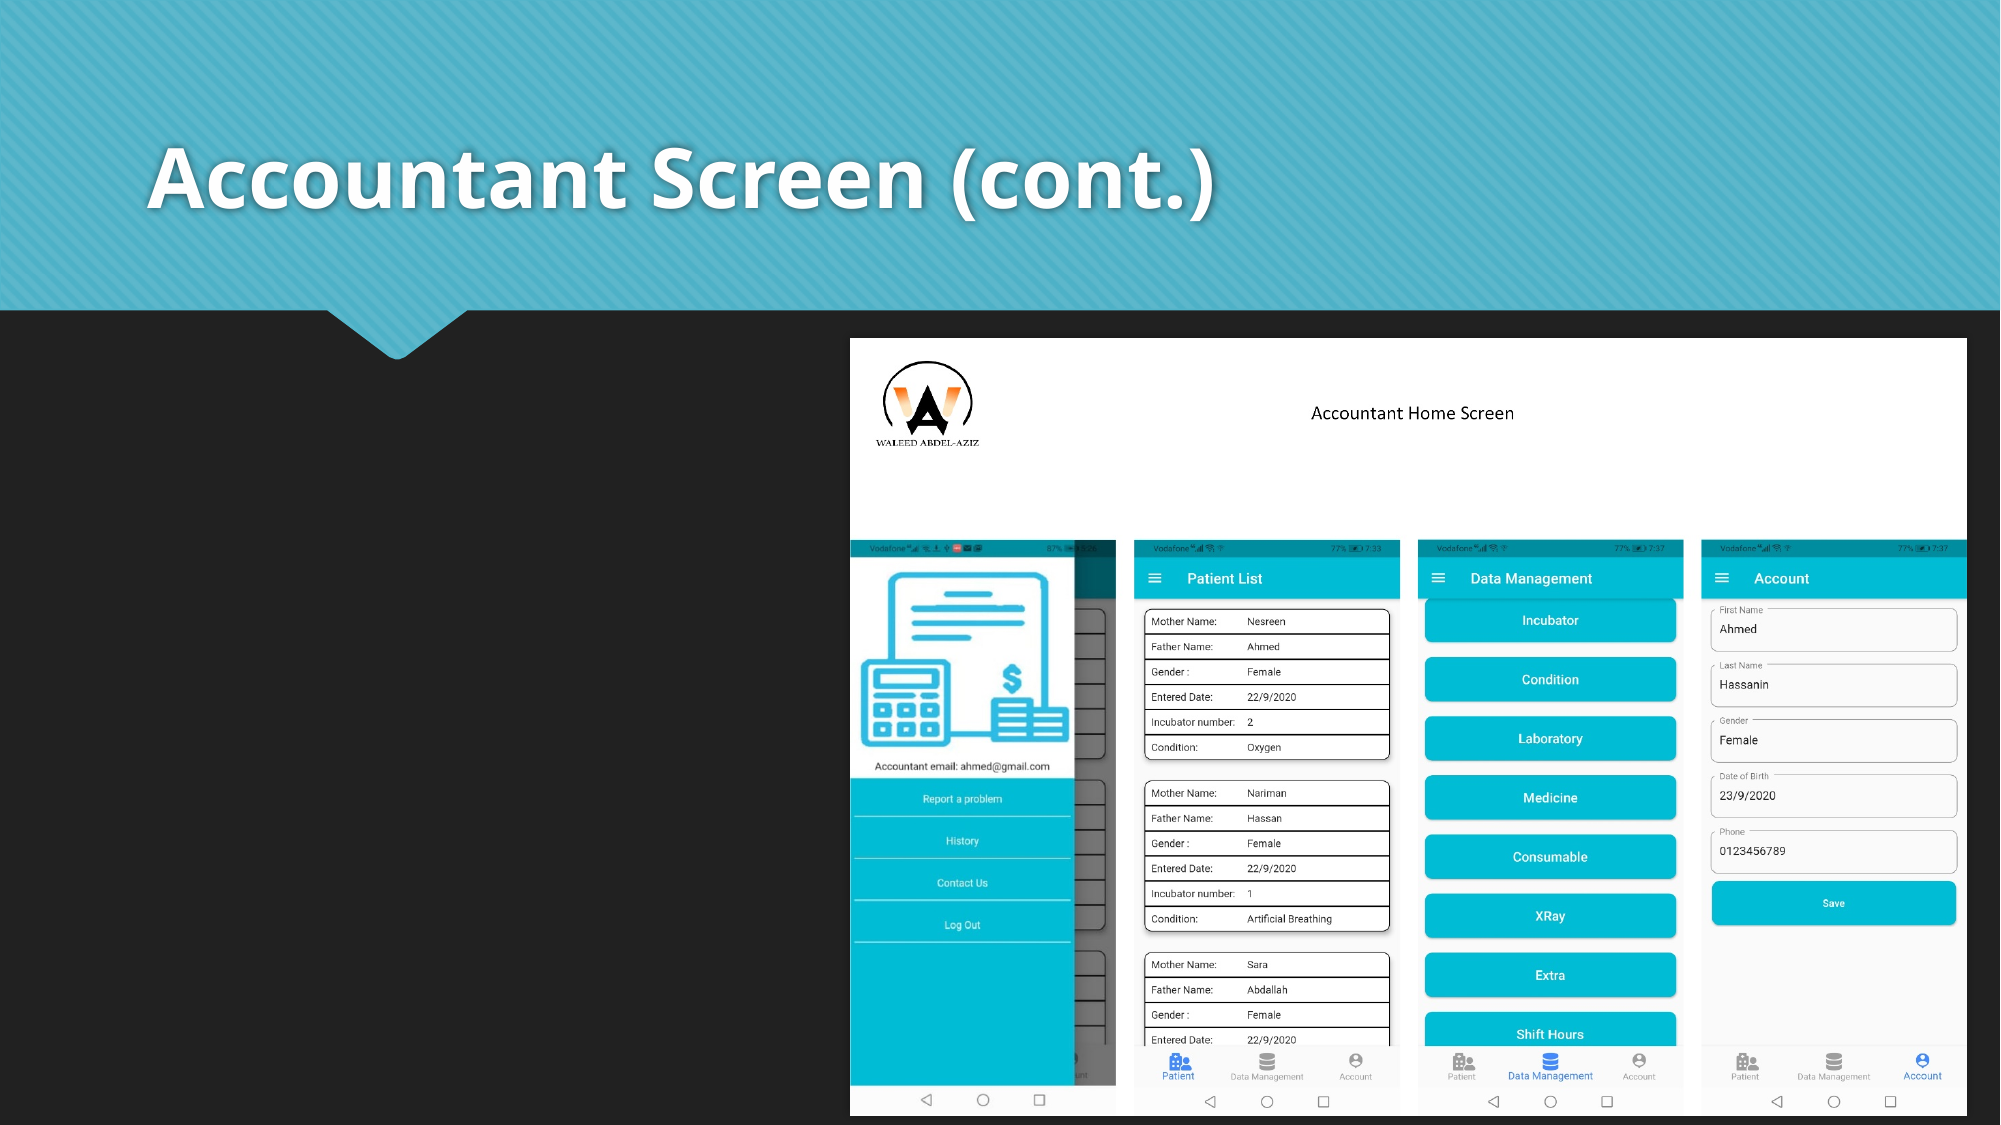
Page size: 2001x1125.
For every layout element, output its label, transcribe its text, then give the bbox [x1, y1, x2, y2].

title Accountant Screen (cont.) [132, 73, 1868, 233]
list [850, 338, 1967, 1116]
